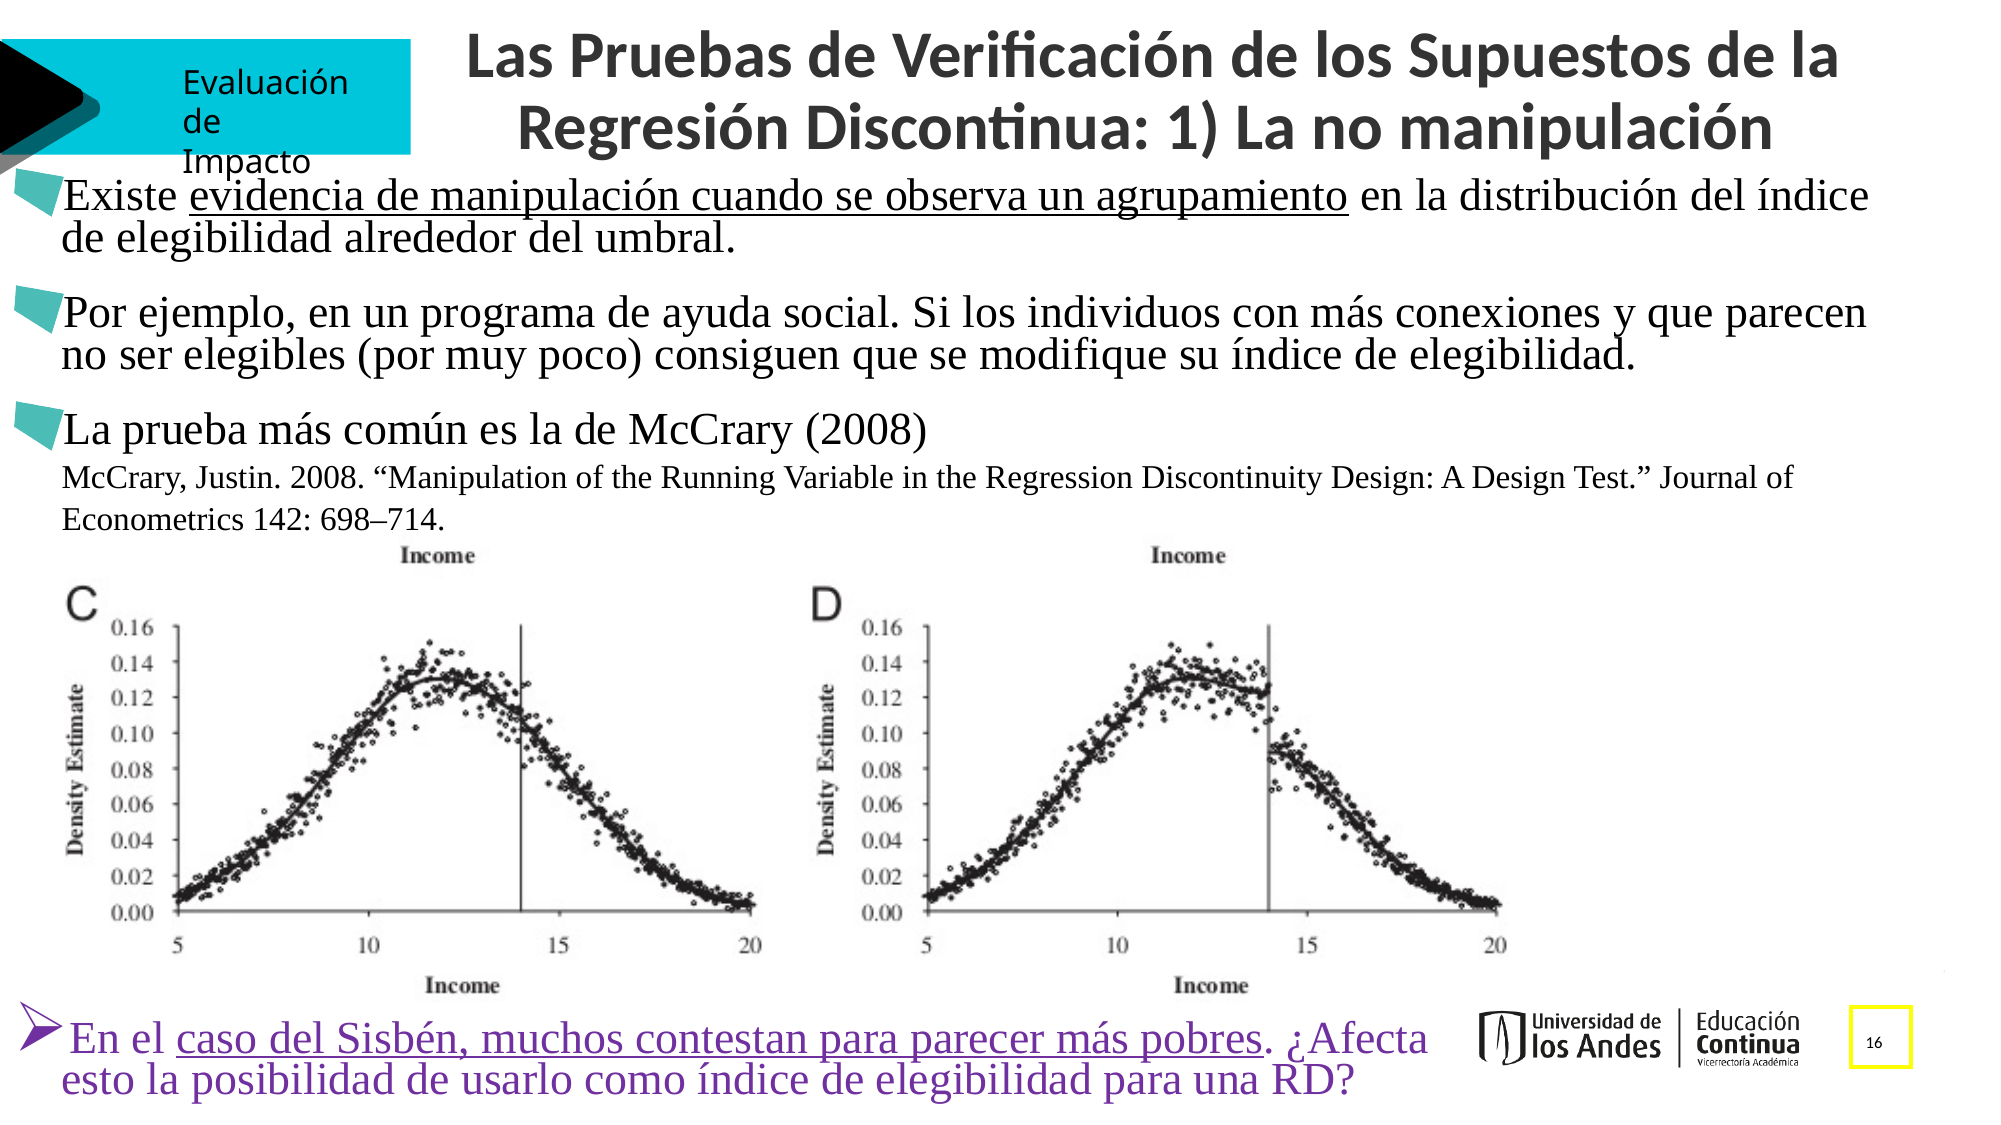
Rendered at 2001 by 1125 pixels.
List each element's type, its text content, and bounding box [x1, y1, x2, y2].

picture [49, 533, 1821, 1083]
list Las Pruebas de Verificación de los Supuestos de la Regresión Discontinua: 1) La no manipulación [377, 12, 1931, 95]
picture [14, 168, 64, 217]
picture [14, 401, 64, 451]
picture [14, 285, 64, 334]
list Existe evidencia de manipulación cuando se observa un agrupamiento en la distribución del índice de elegibilidad alrededor del umbral. Por ejemplo, en un programa de ayuda social. Si los individuos con más conexiones y que parecen no ser elegibles (por muy poco) consiguen que se modifique su índice de elegibilidad. La prueba más común es la de McCrary (2008) McCrary, Justin. 2008. “Manipulation of the Running Variable in the Regression Discontinuity Design: A Design Test.” Journal of Econometrics 142: 698–714. En el caso del Sisbén, muchos contestan para parecer más pobres. ¿Afecta esto la posibilidad de usarlo como índice de elegibilidad para una RD? [0, 170, 1925, 986]
